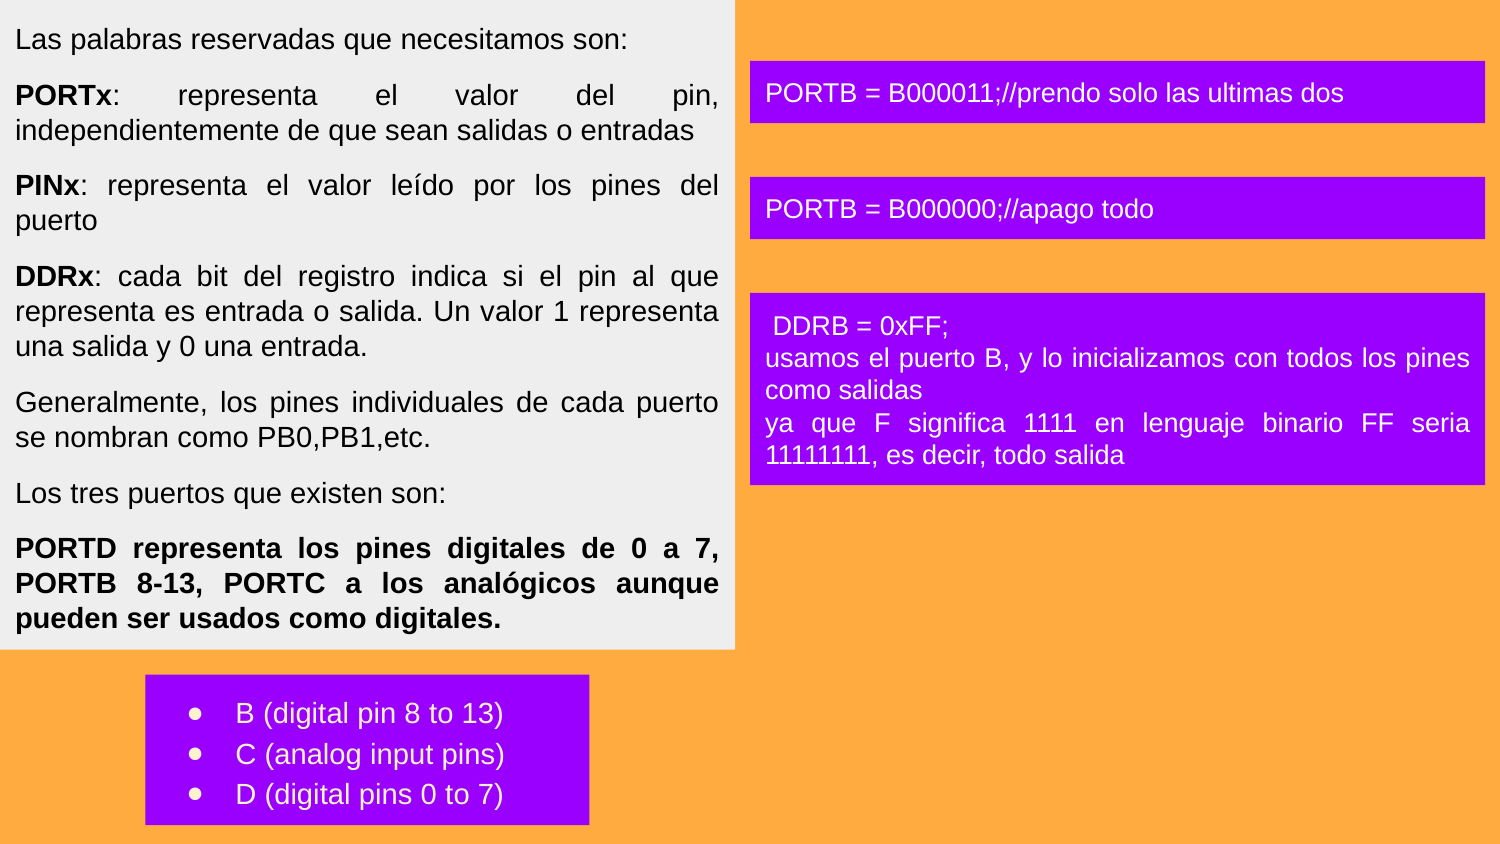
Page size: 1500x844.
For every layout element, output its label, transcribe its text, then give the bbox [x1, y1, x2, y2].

text_box B (digital pin 8 to 13) C (analog input pins) D (digital pins 0 to 7) [145, 674, 590, 826]
text_box PORTB = B000000;//apago todo [750, 176, 1486, 240]
text_box PORTB = B000011;//prendo solo las ultimas dos [750, 60, 1486, 124]
text_box DDRB = 0xFF; usamos el puerto B, y lo inicializamos con todos los pines como salidas ya que F significa 1111 en lenguaje binario FF seria 11111111, es decir, todo salida [750, 292, 1486, 486]
text_box Las palabras reservadas que necesitamos son: PORTx: representa el valor del pin, independientemente de que sean salidas o entradas PINx: representa el valor leído por los pines del puerto DDRx: cada bit del registro indica si el pin al que representa es entrada o salida. Un valor 1 representa una salida y 0 una entrada. Generalmente, los pines individuales de cada puerto se nombran como PB0,PB1,etc. Los tres puertos que existen son: PORTD representa los pines digitales de 0 a 7, PORTB 8-13, PORTC a los analógicos aunque pueden ser usados como digitales. [0, 0, 736, 650]
